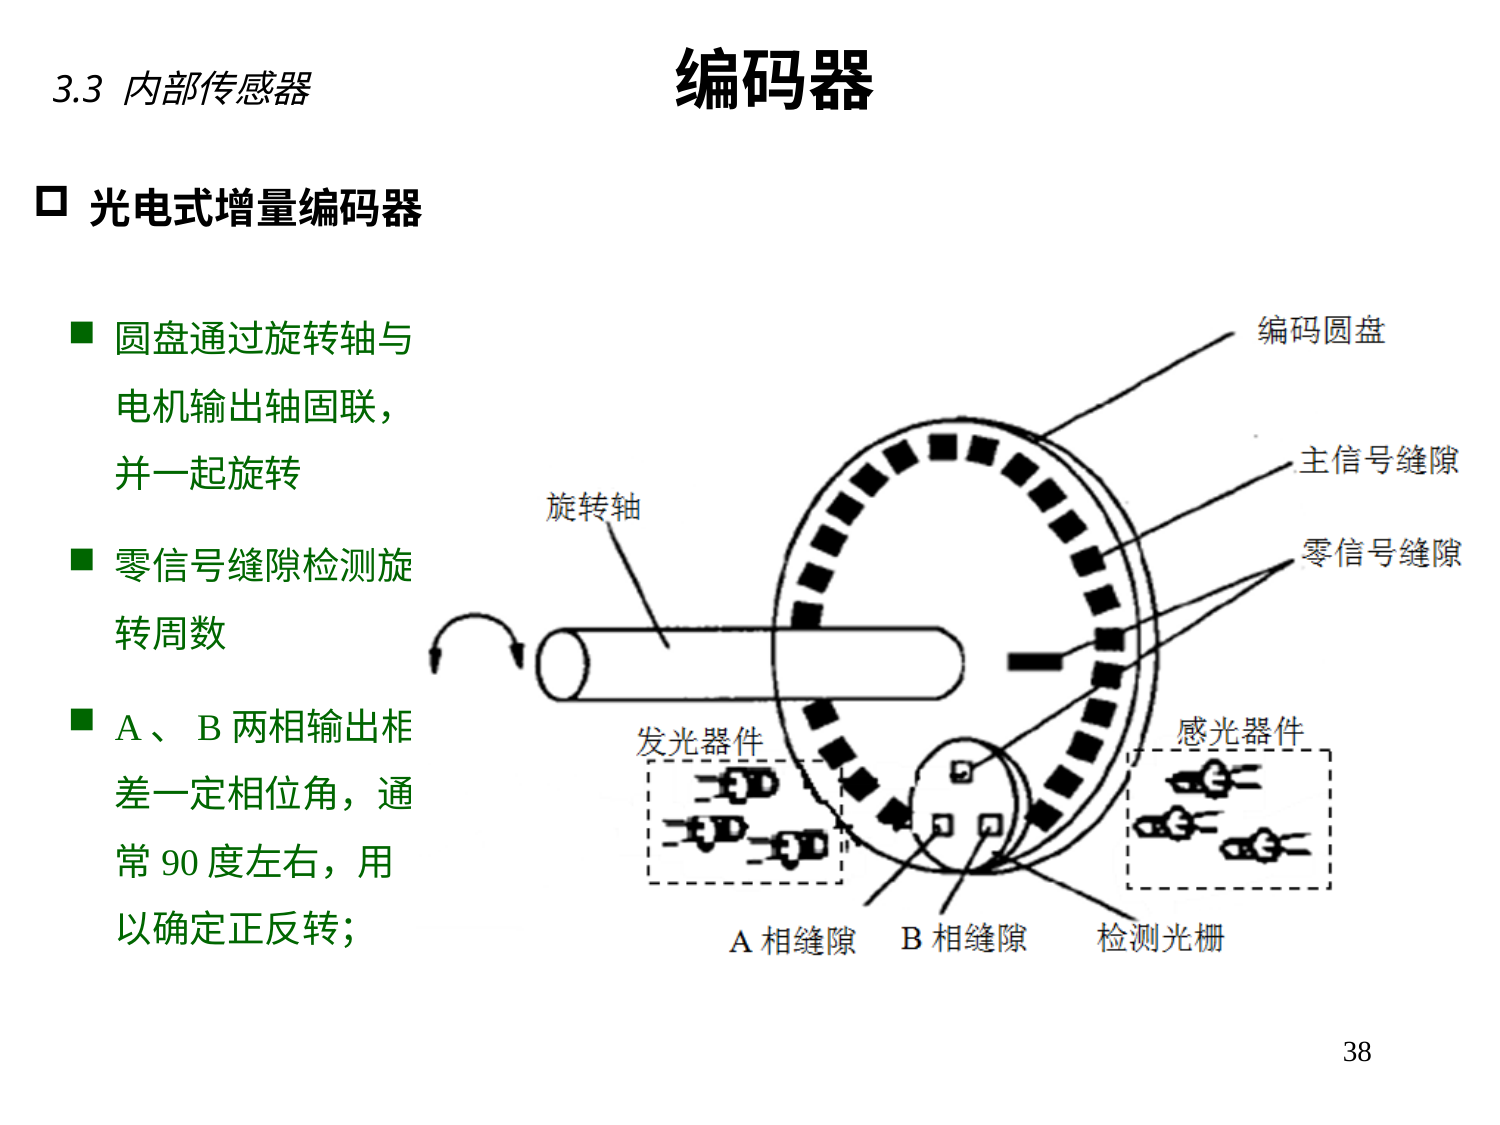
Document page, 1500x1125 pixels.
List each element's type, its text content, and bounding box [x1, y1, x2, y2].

picture [411, 290, 1482, 971]
slide_number 38 [1074, 1025, 1388, 1100]
text_box 圆盘通过旋转轴与电机输出轴固联，并一起旋转 零信号缝隙检测旋转周数 A、B两相输出相差一定相位角，通常90度左右，用以确定正反转； [53, 285, 443, 958]
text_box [10, 30, 1493, 138]
text_box 光电式增量编码器 [18, 148, 1435, 239]
